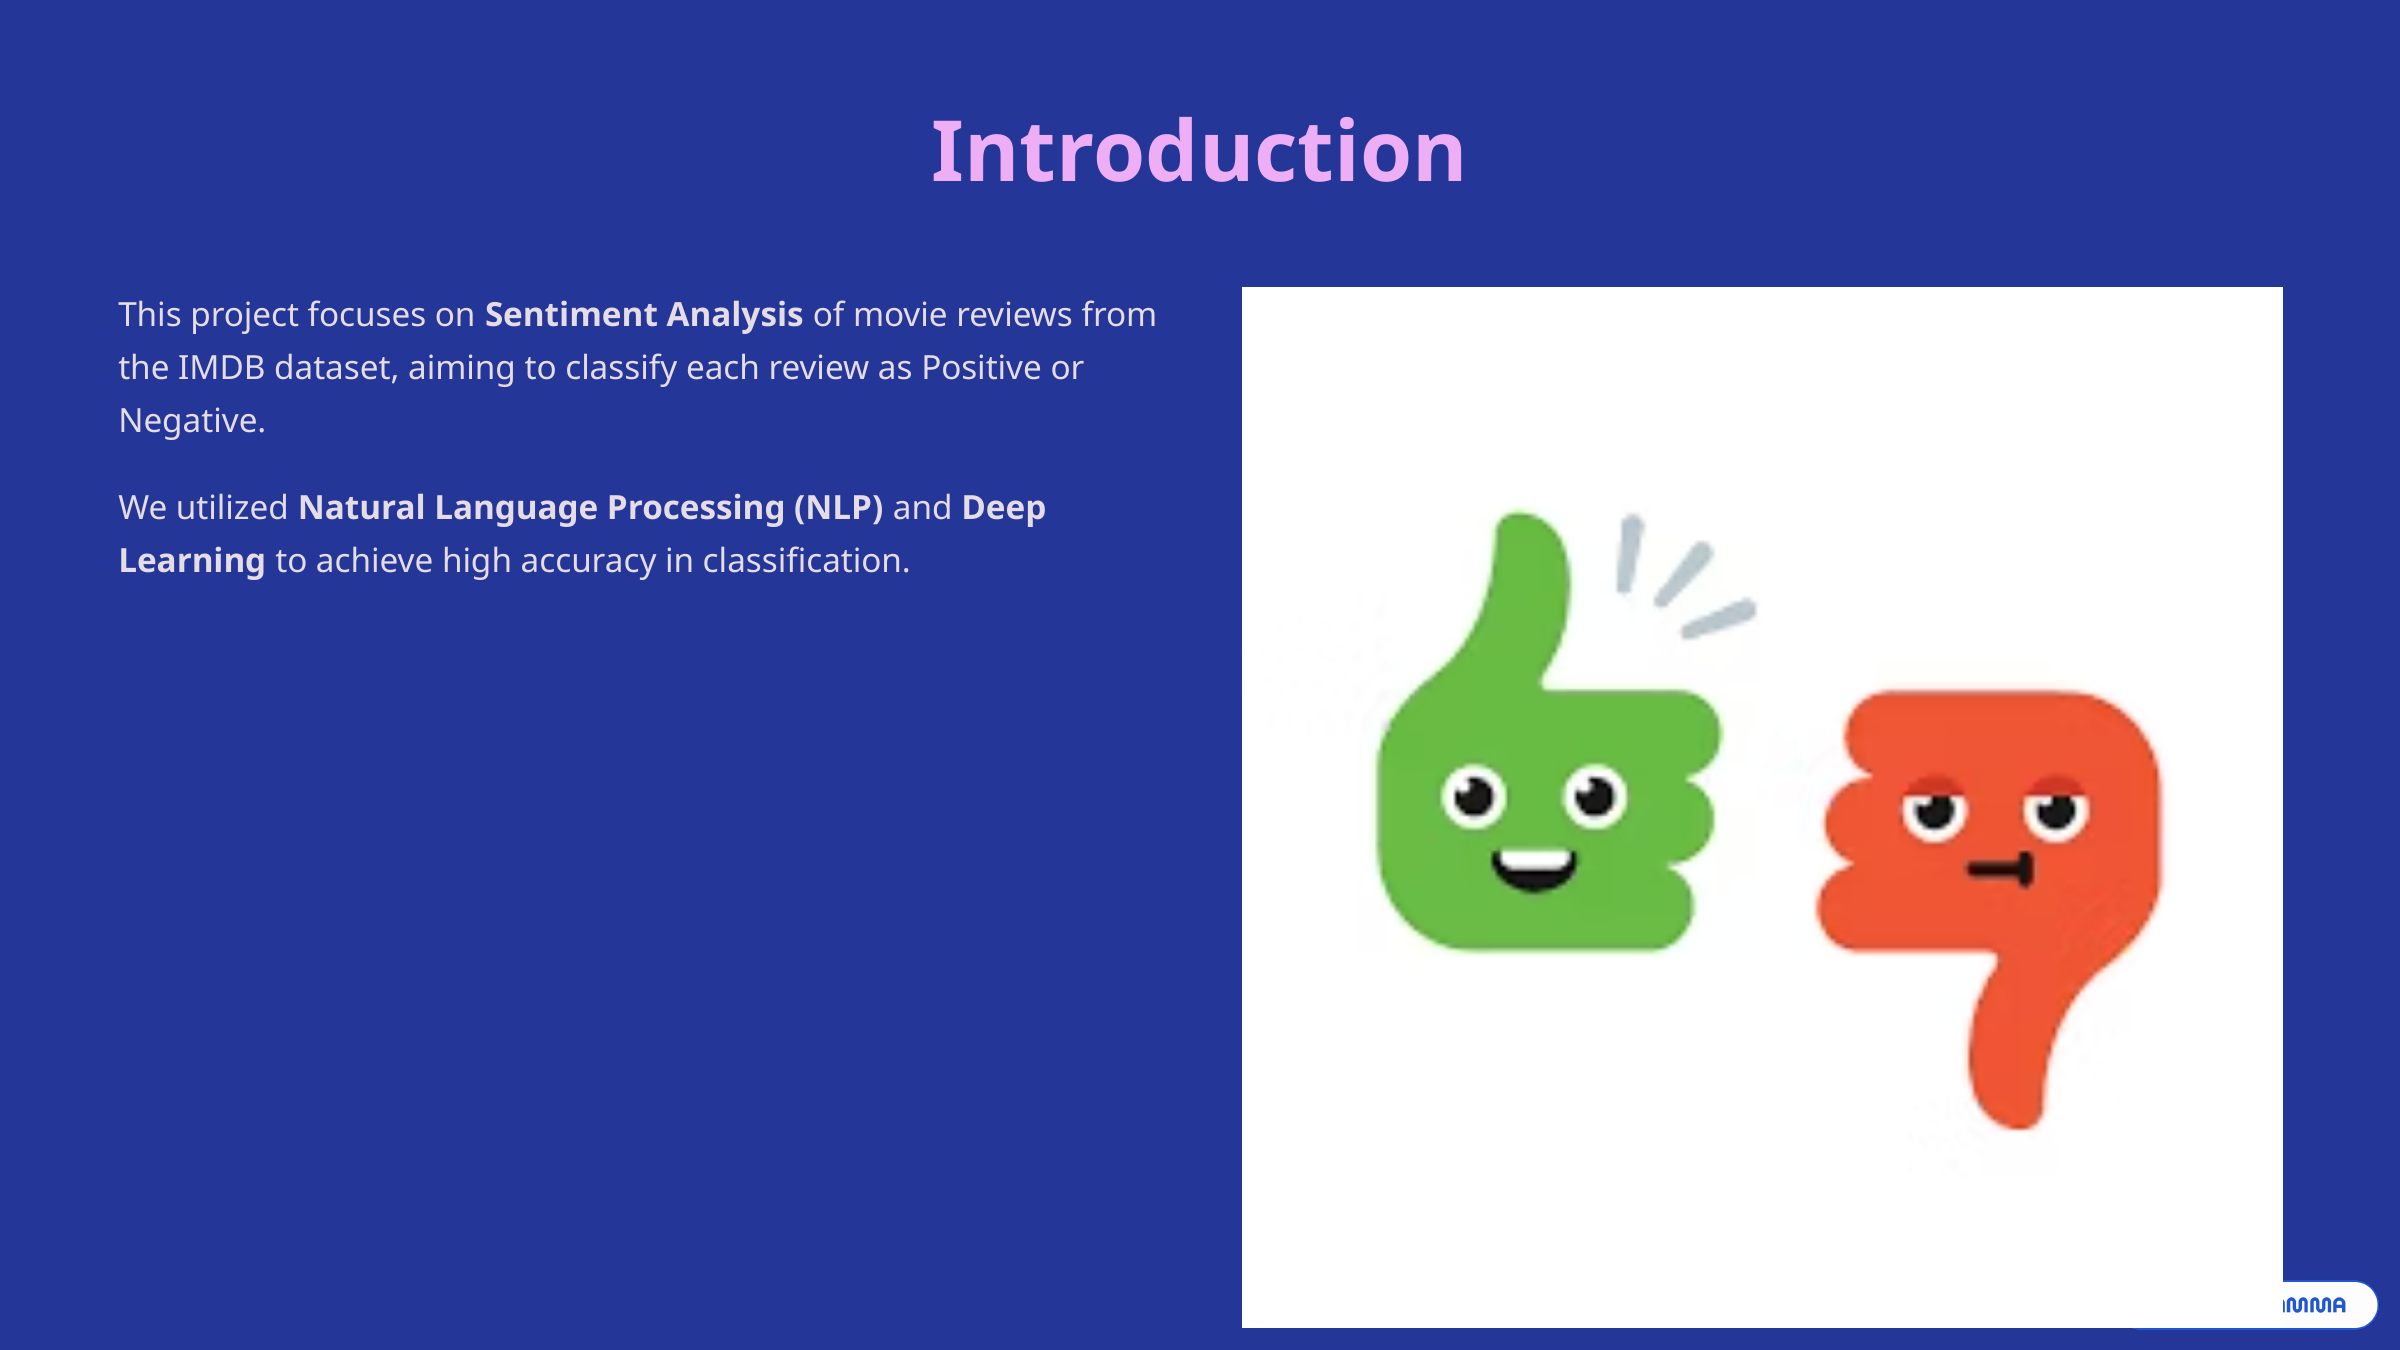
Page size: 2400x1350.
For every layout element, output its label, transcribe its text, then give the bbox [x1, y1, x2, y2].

text_box We utilized Natural Language Processing (NLP) and Deep Learning to achieve high accuracy in classification. [118, 472, 1159, 581]
text_box Introduction [777, 92, 1623, 199]
text_box This project focuses on Sentiment Analysis of movie reviews from the IMDB dataset, aiming to classify each review as Positive or Negative. [118, 279, 1159, 443]
picture [1242, 287, 2389, 1339]
